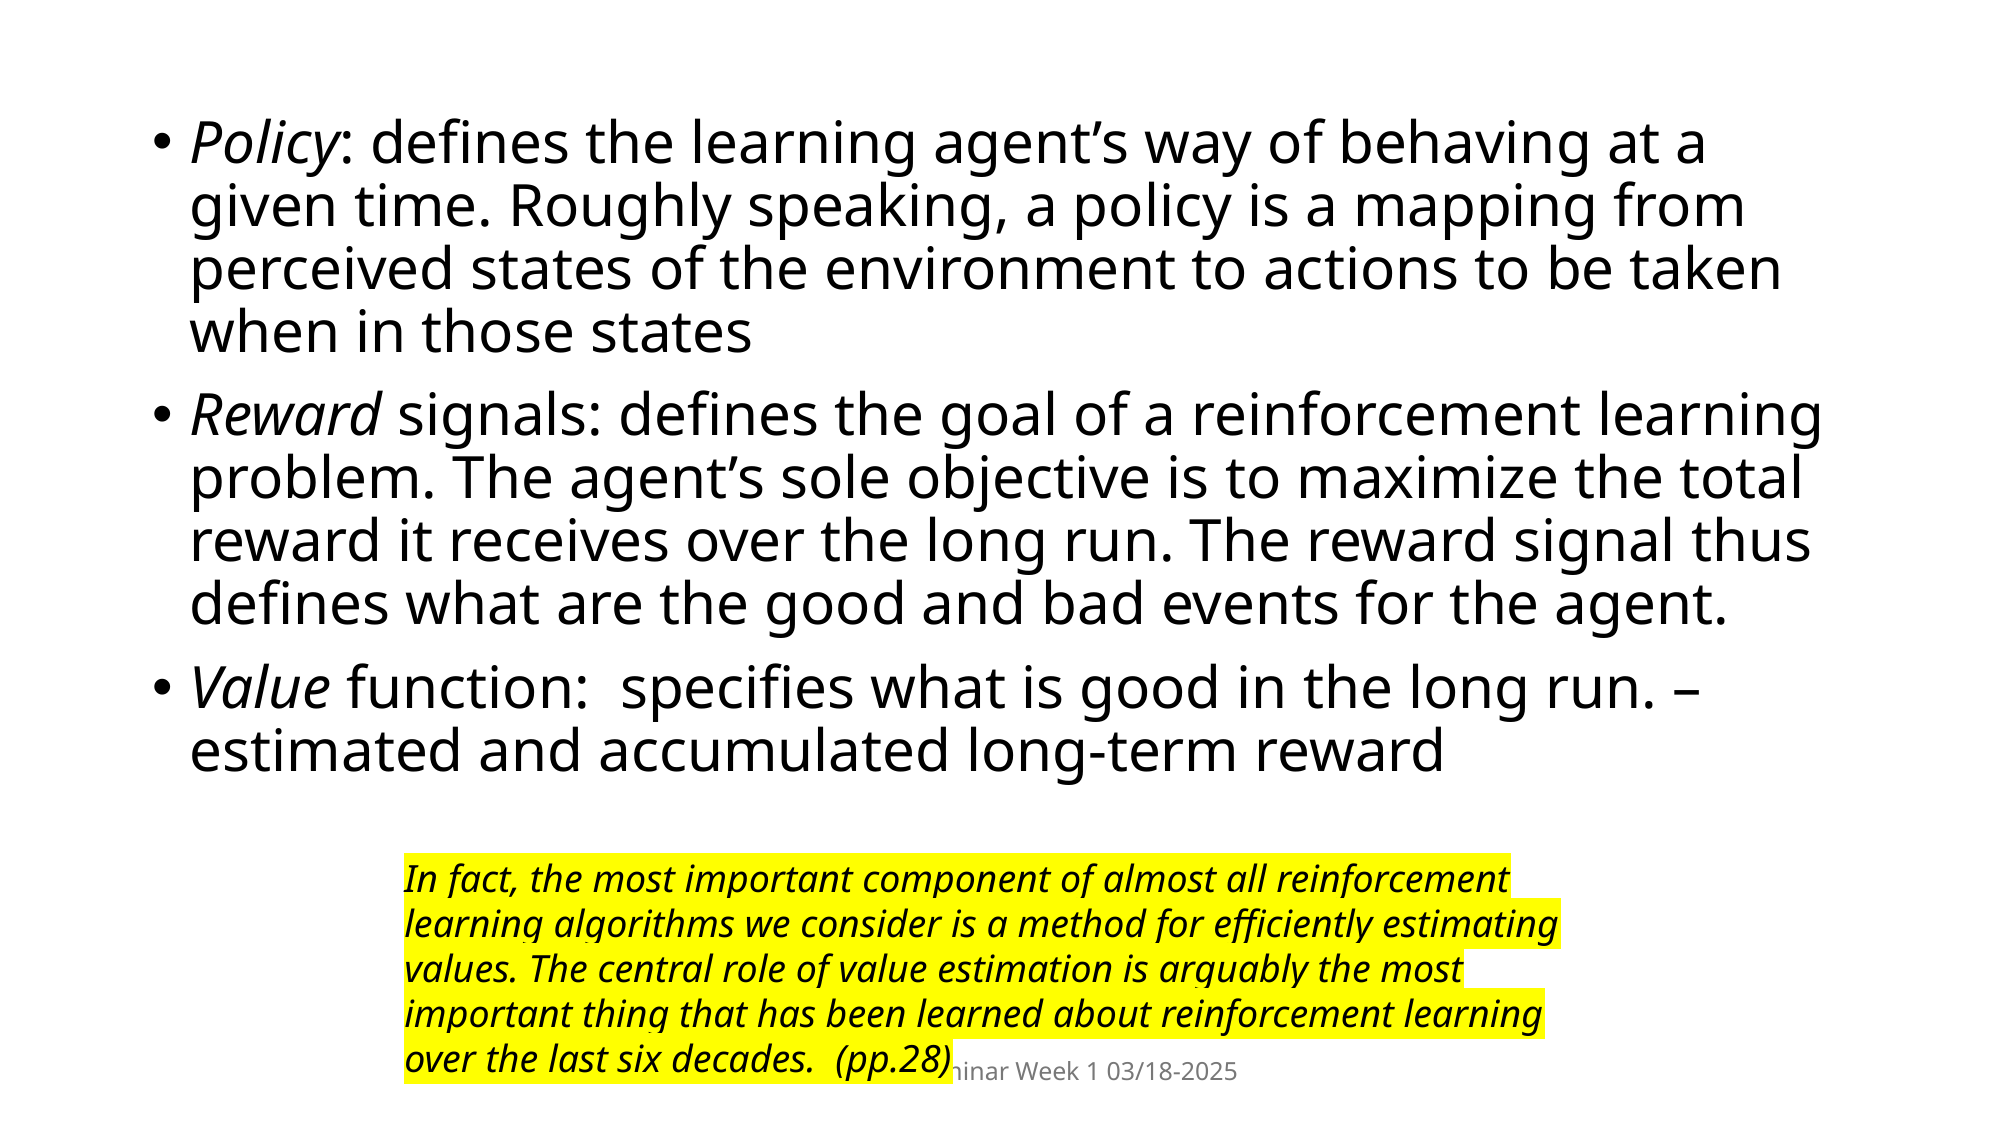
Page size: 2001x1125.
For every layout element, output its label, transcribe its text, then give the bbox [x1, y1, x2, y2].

footer LARK Lab RL Seminar Week 1 03/18-2025 [662, 1042, 1338, 1103]
list Policy: defines the learning agent’s way of behaving at a given time. Roughly speaking, a policy is a mapping from perceived states of the environment to actions to be taken when in those states Reward signals: defines the goal of a reinforcement learning problem. The agent’s sole objective is to maximize the total reward it receives over the long run. The reward signal thus defines what are the good and bad events for the agent. Value function: specifies what is good in the long run. – estimated and accumulated long-term reward [137, 105, 1863, 820]
text_box In fact, the most important component of almost all reinforcement learning algorithms we consider is a method for efficiently estimating values. The central role of value estimation is arguably the most important thing that has been learned about reinforcement learning over the last six decades. (pp.28) [389, 847, 1611, 1088]
